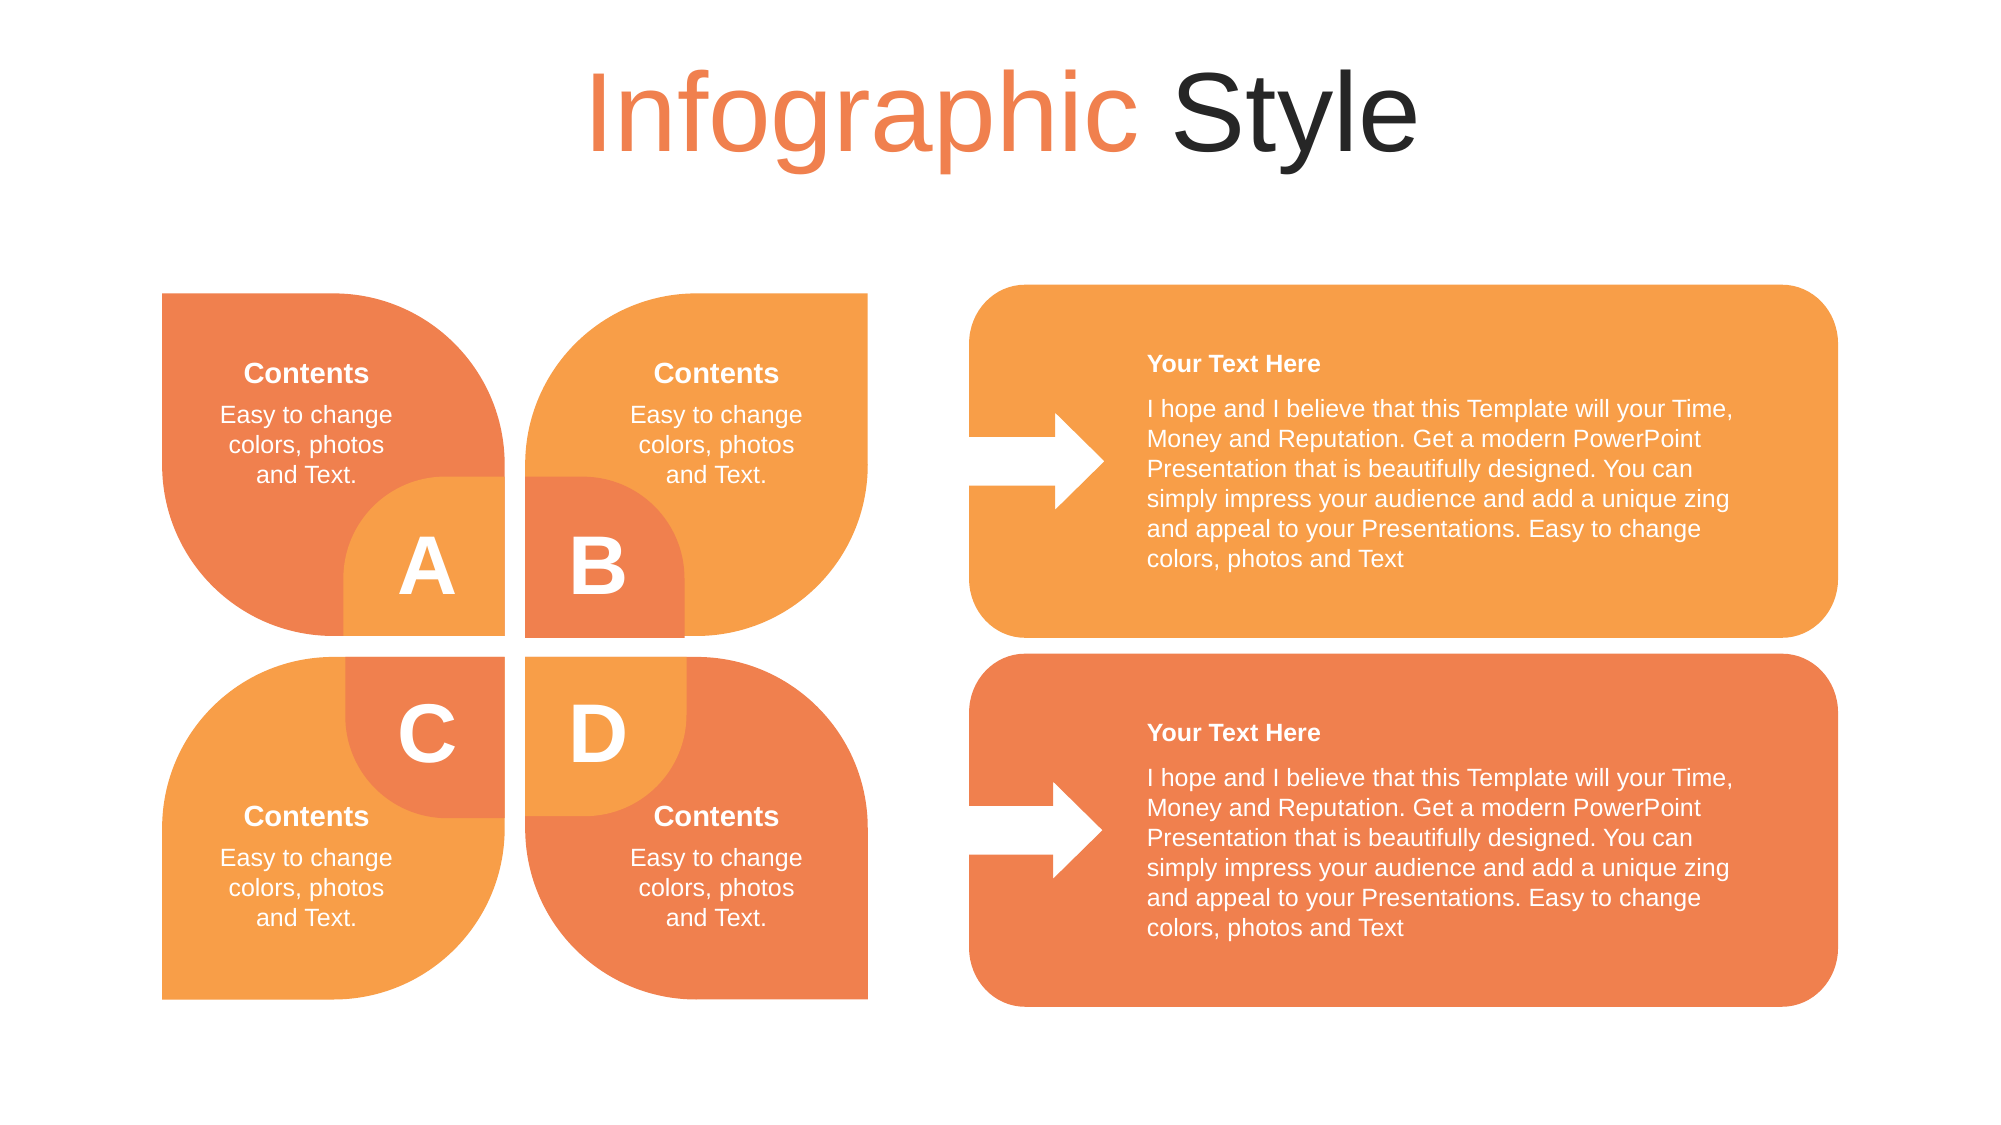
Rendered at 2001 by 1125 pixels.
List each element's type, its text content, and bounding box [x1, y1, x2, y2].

text_box [342, 475, 506, 637]
list Infographic Style [53, 55, 1952, 175]
text_box [161, 655, 506, 1001]
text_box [198, 346, 415, 494]
text_box [968, 652, 1840, 1008]
text_box [344, 655, 506, 820]
text_box [524, 655, 869, 1001]
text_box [608, 789, 825, 937]
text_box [608, 346, 825, 494]
text_box C [380, 672, 475, 787]
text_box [1132, 708, 1776, 952]
text_box D [551, 672, 646, 787]
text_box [198, 789, 415, 937]
text_box [968, 283, 1840, 639]
text_box [161, 292, 506, 637]
text_box [524, 475, 686, 639]
text_box [524, 655, 688, 818]
text_box [524, 292, 869, 637]
text_box B [551, 503, 646, 619]
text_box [1132, 340, 1776, 583]
text_box A [380, 503, 475, 619]
